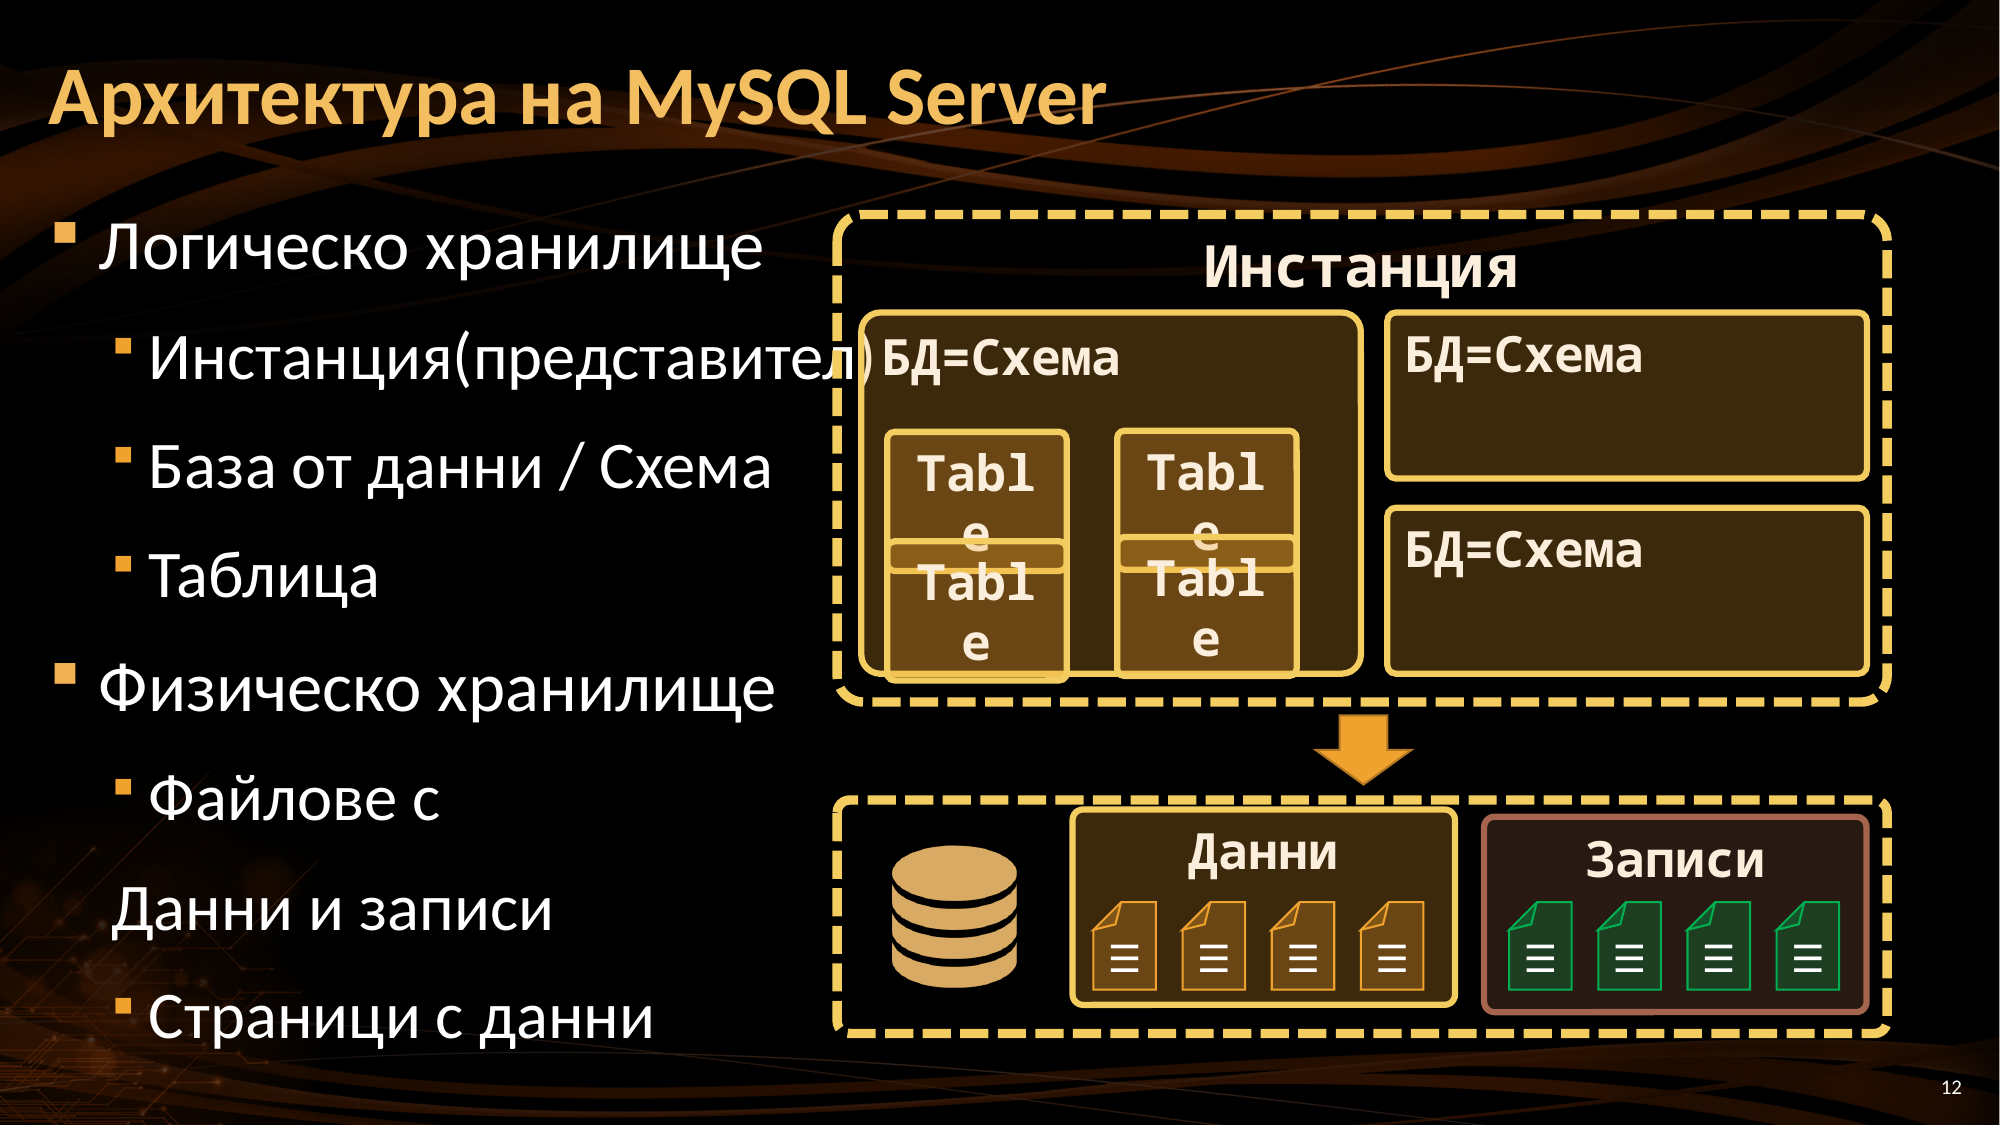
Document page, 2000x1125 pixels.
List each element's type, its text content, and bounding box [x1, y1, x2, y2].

text_box Table [1116, 535, 1298, 678]
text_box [1579, 902, 1668, 990]
text_box Table [886, 430, 1068, 546]
text_box Table [886, 540, 1068, 682]
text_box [1074, 902, 1163, 990]
text_box БД=Схема [1386, 506, 1869, 675]
text_box Инстанция [836, 213, 1889, 704]
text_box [1668, 902, 1757, 990]
text_box Table [1116, 429, 1298, 541]
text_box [1757, 902, 1858, 990]
text_box [1312, 714, 1415, 786]
picture [0, 0, 2000, 1125]
title Архитектура на MySQL Server [30, 6, 1602, 189]
text_box БД=Схема [860, 311, 1362, 675]
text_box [837, 799, 1888, 1034]
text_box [1342, 902, 1443, 990]
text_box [1252, 902, 1342, 990]
list Логическо хранилище Инстанция(представител) База от данни / Схема Таблица Физическо хранилище Файлове с Данни и записи Страници с данни [31, 188, 1968, 1103]
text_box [1490, 902, 1579, 990]
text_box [1163, 902, 1252, 990]
text_box БД=Схема [1386, 311, 1869, 480]
